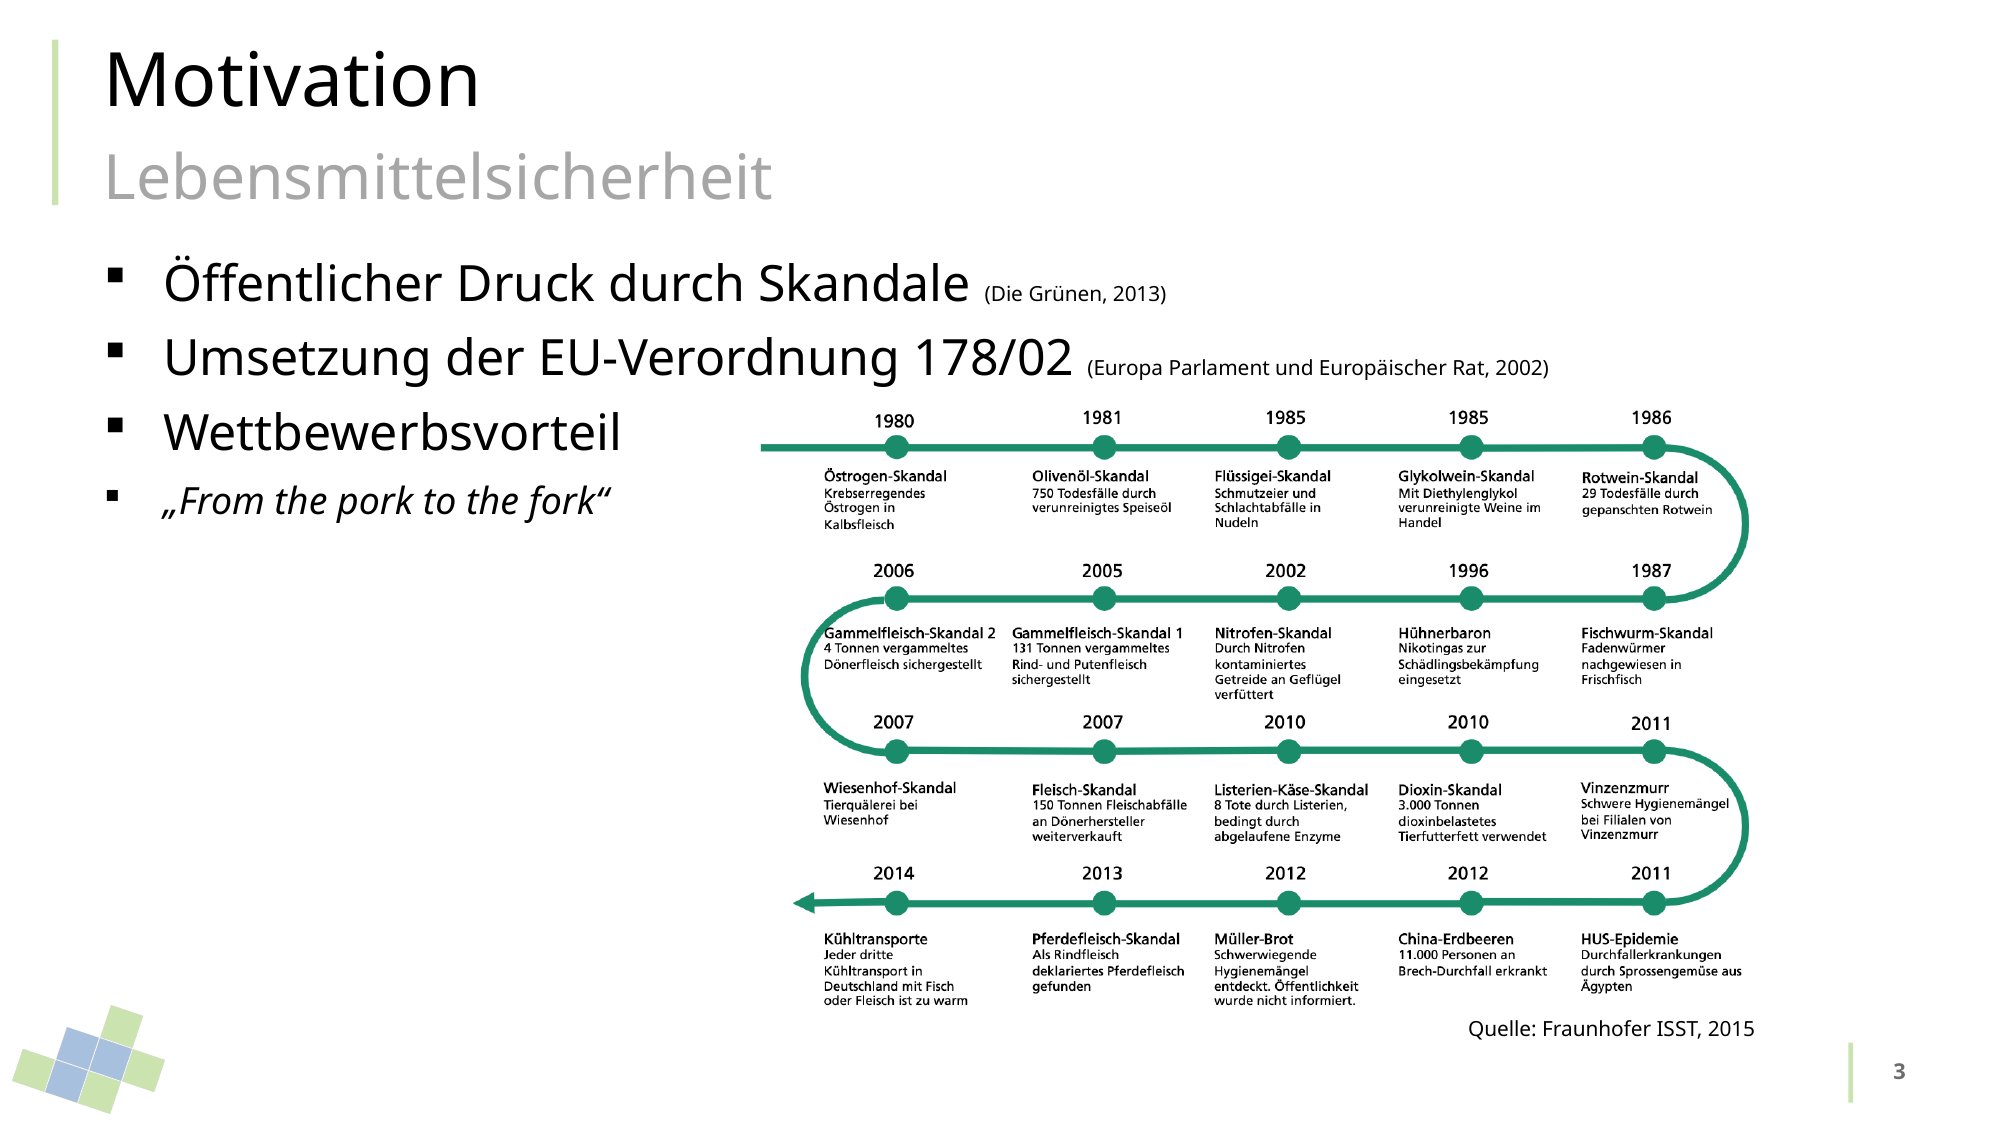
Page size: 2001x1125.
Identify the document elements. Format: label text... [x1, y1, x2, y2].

title Motivation [88, 32, 1814, 133]
list Öffentlicher Druck durch Skandale (Die Grünen, 2013) Umsetzung der EU-Verordnung 178/02 (Europa Parlament und Europäischer Rat, 2002) Wettbewerbsvorteil „From the pork to the fork“ [88, 250, 1814, 965]
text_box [743, 379, 1770, 1049]
slide_number 3 [1846, 1042, 1953, 1103]
list Lebensmittelsicherheit [88, 138, 1814, 205]
